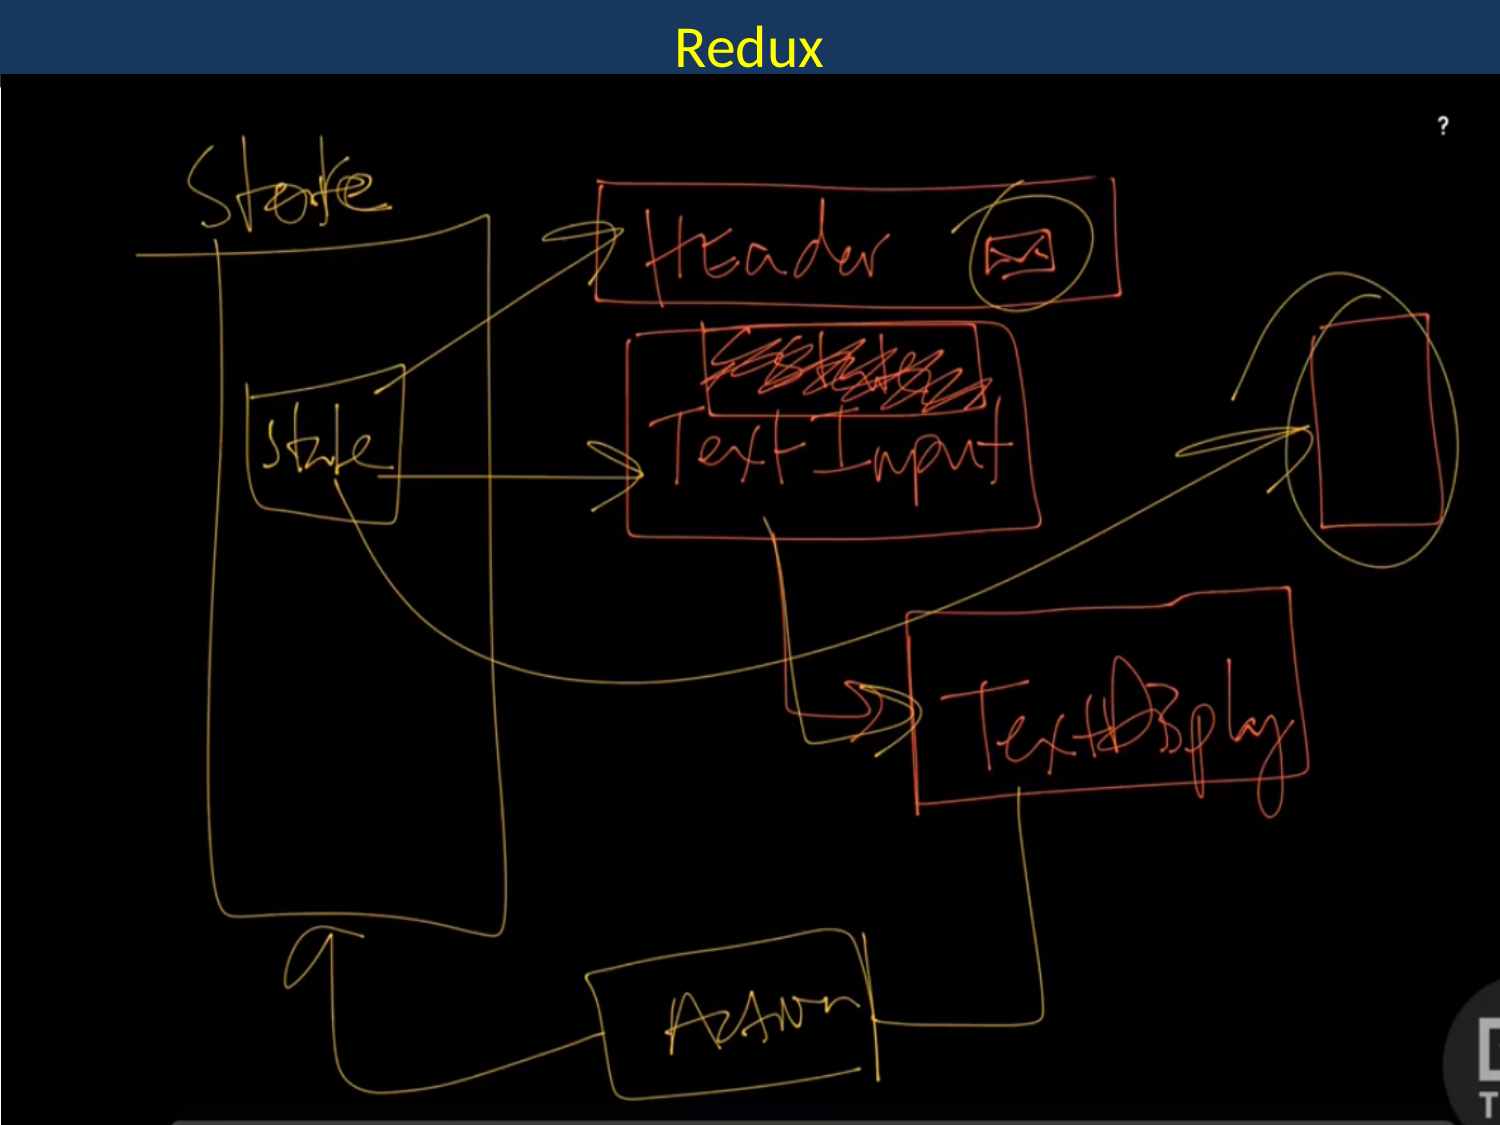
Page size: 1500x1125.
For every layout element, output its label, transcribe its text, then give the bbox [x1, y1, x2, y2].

title Redux [0, 0, 1500, 74]
picture [0, 74, 1500, 1125]
